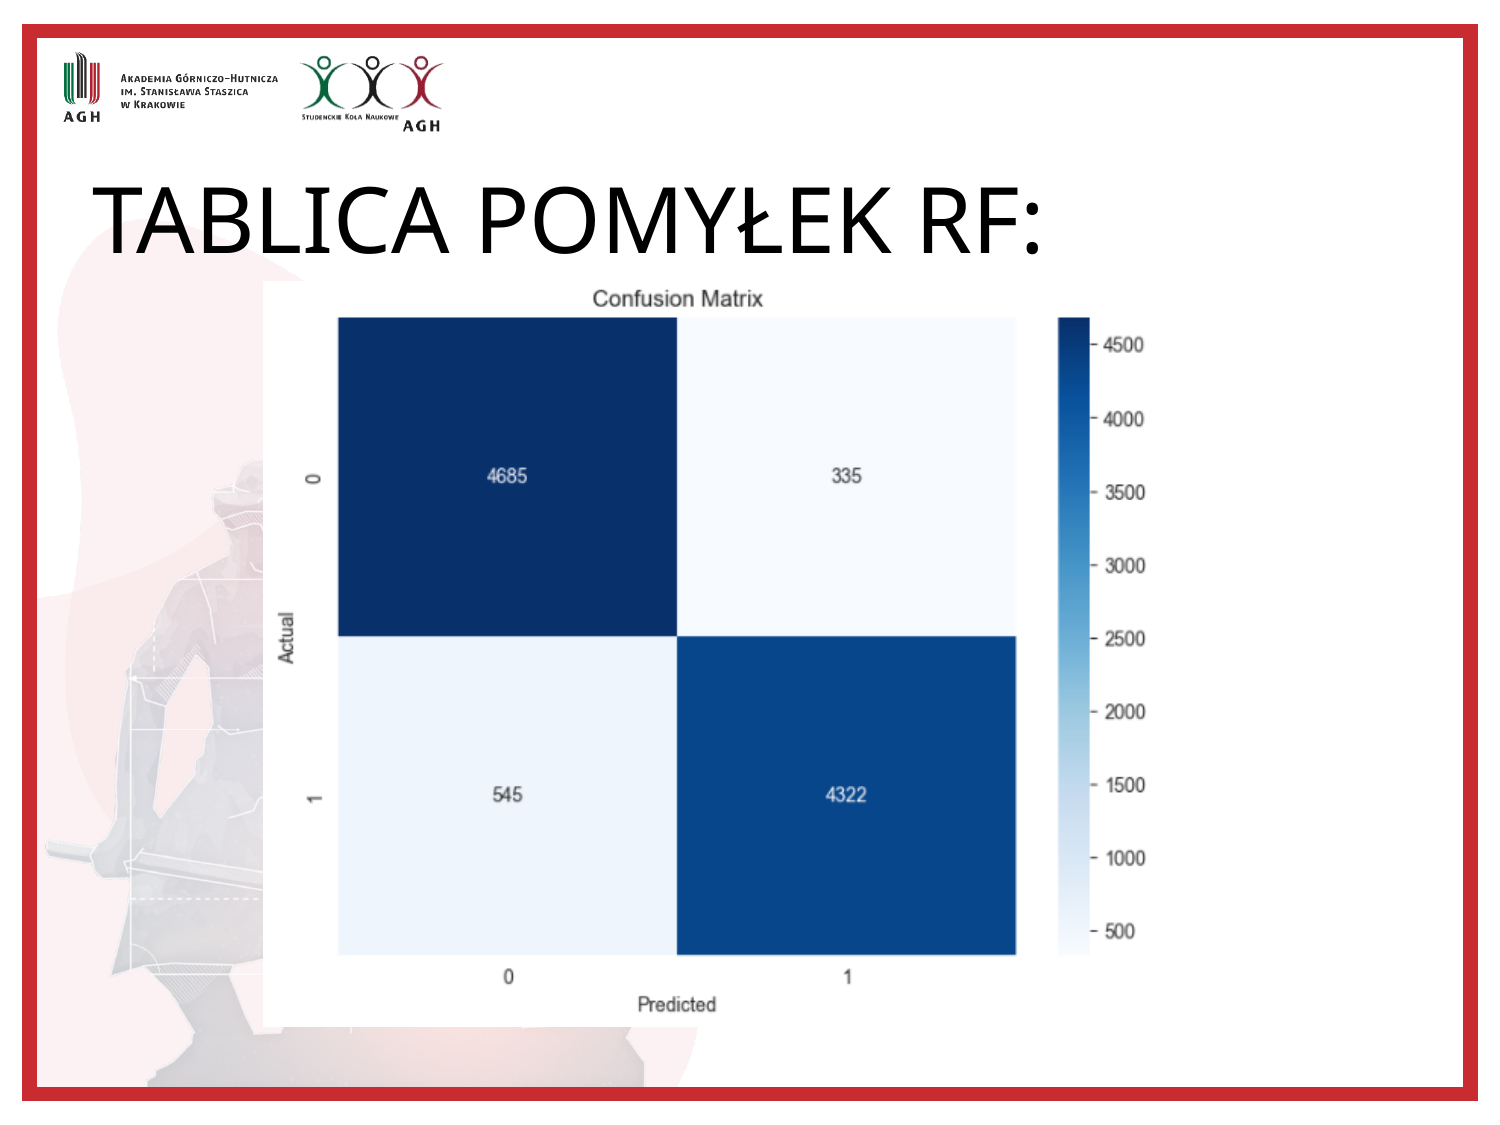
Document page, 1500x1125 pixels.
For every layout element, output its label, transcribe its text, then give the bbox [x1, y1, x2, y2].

picture [263, 281, 1184, 1027]
text_box TABLICA POMYŁEK RF: [77, 154, 1423, 279]
picture [63, 52, 278, 122]
picture [289, 52, 455, 139]
